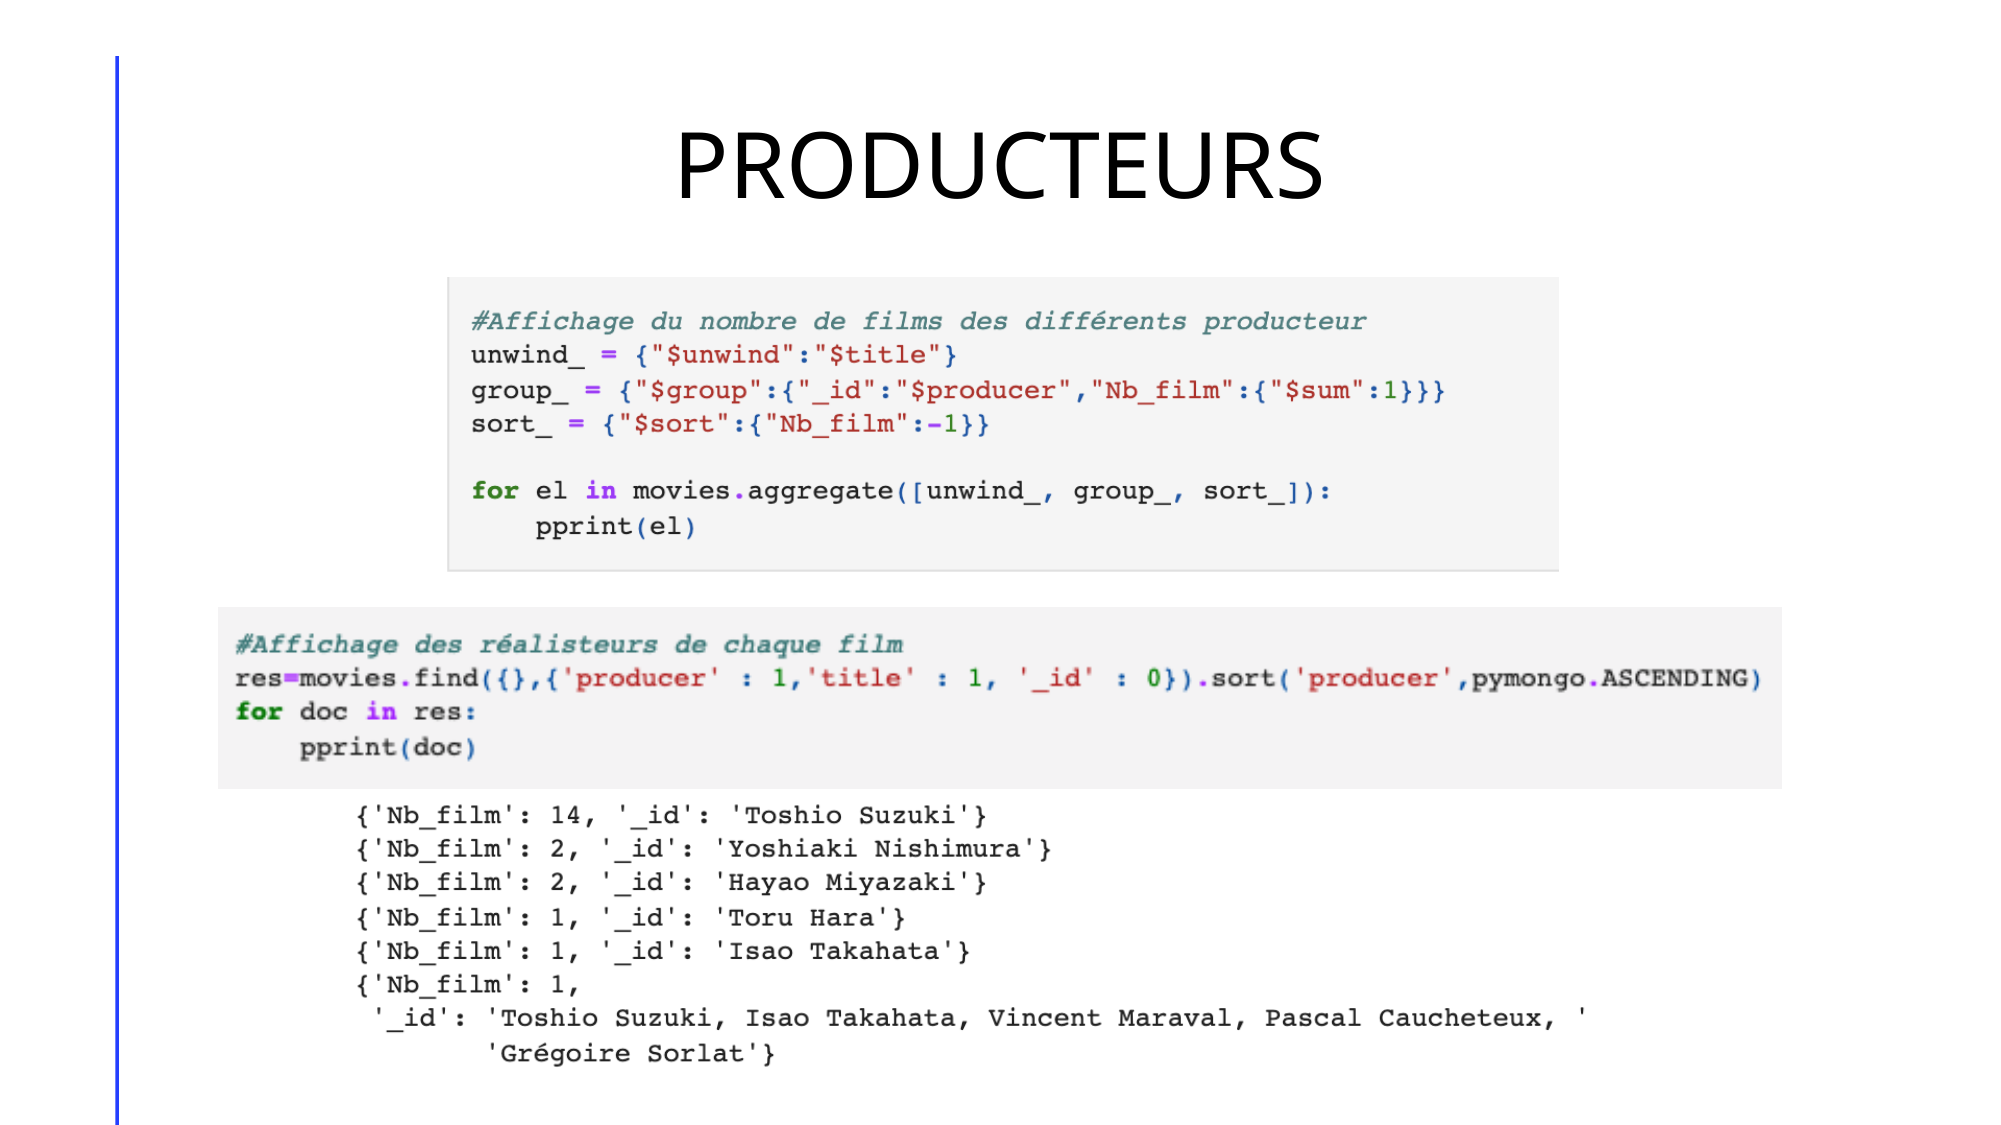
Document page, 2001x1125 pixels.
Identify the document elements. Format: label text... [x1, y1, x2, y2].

picture [346, 794, 1605, 1077]
picture [218, 607, 1782, 790]
picture [441, 277, 1559, 578]
title PRODUCTEURS [137, 59, 1863, 278]
